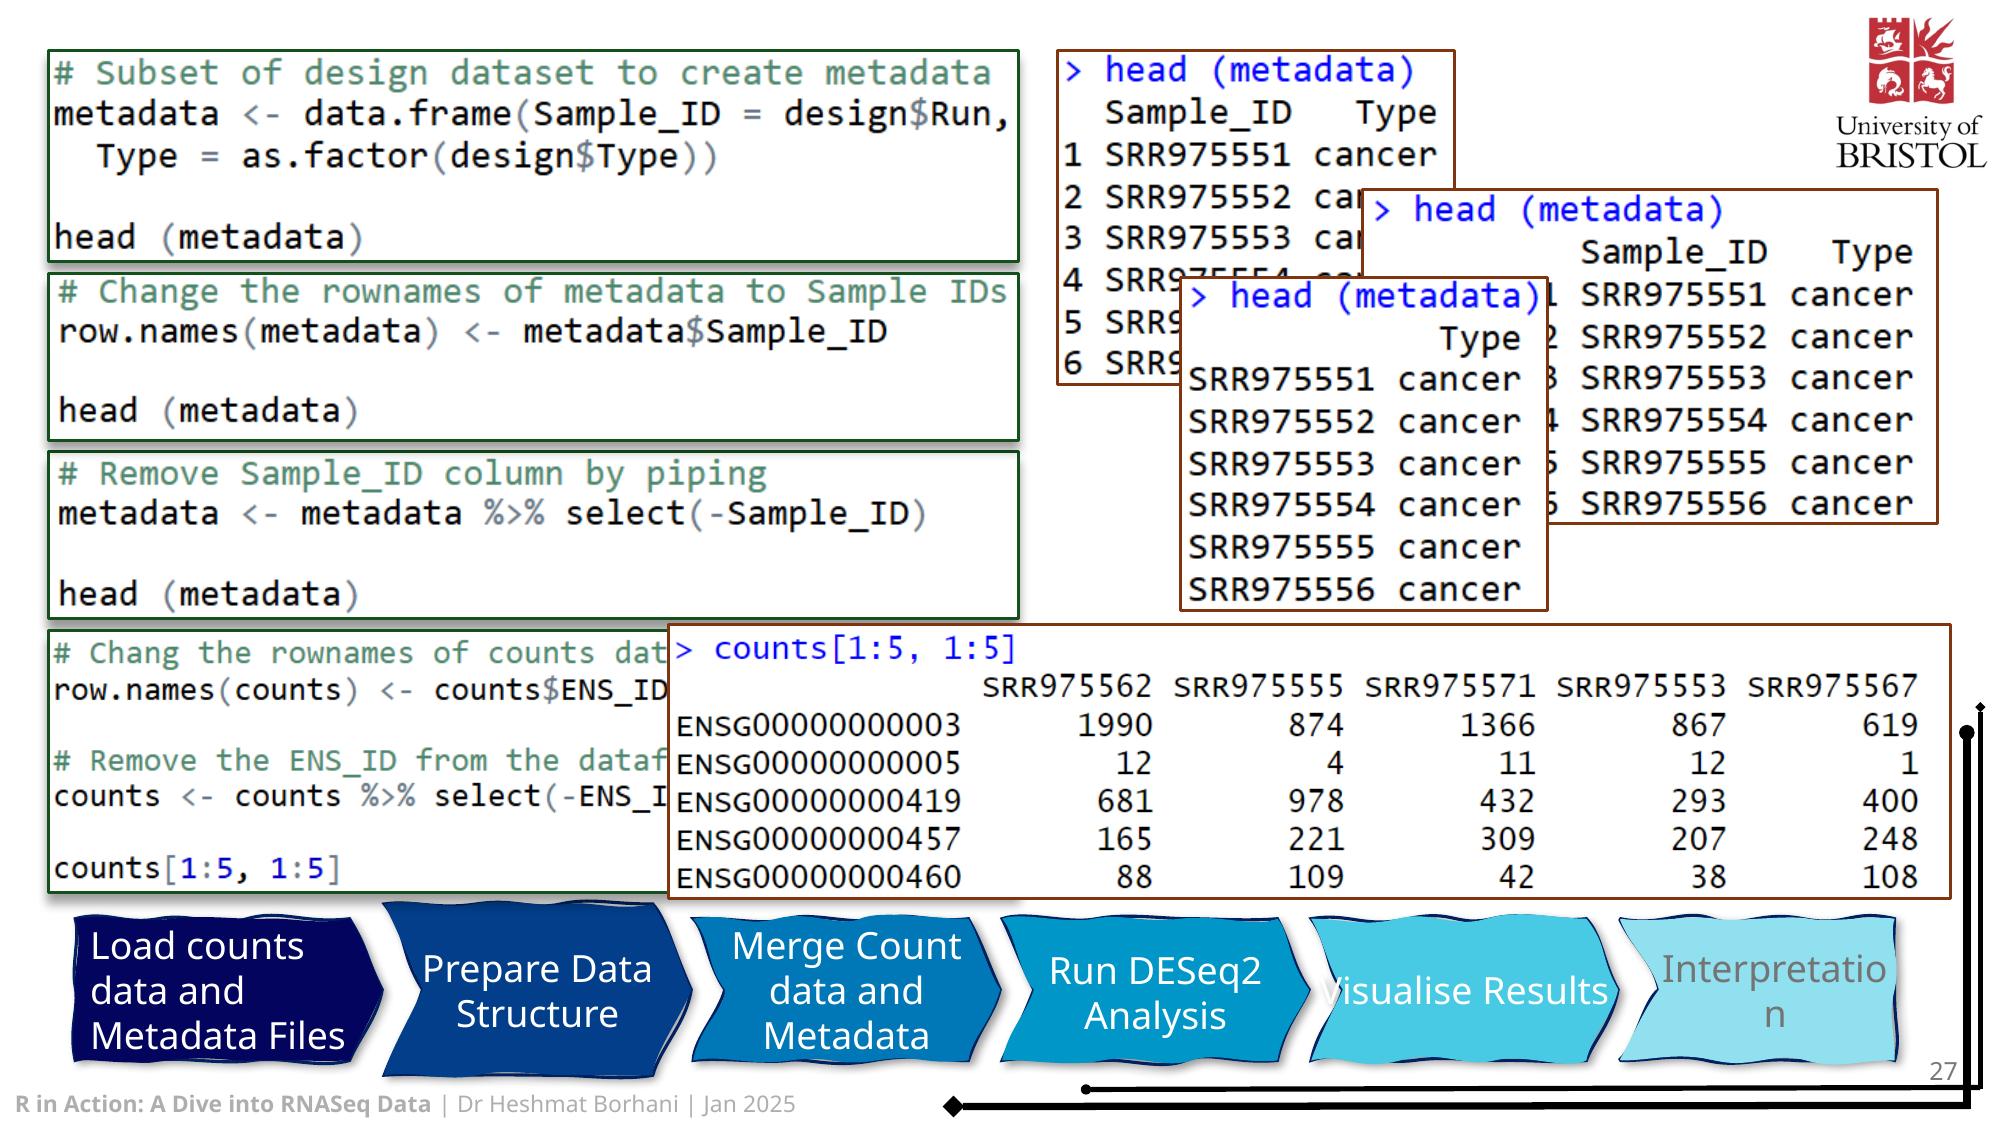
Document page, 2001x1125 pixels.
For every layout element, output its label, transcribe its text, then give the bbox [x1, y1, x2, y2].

text_box Load counts data and Metadata Files [71, 913, 384, 1066]
picture [49, 274, 1018, 440]
picture [49, 452, 1018, 618]
picture [49, 625, 1950, 898]
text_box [952, 706, 1981, 1110]
text_box Prepare Data Structure [381, 912, 693, 1080]
picture [1835, 9, 1989, 178]
text_box R in Action: A Dive into RNASeq Data | Dr Heshmat Borhani | Jan 2025 [0, 1082, 910, 1125]
text_box Merge Count data and Metadata [689, 914, 952, 1066]
picture [1058, 51, 1937, 610]
picture [49, 51, 1018, 261]
